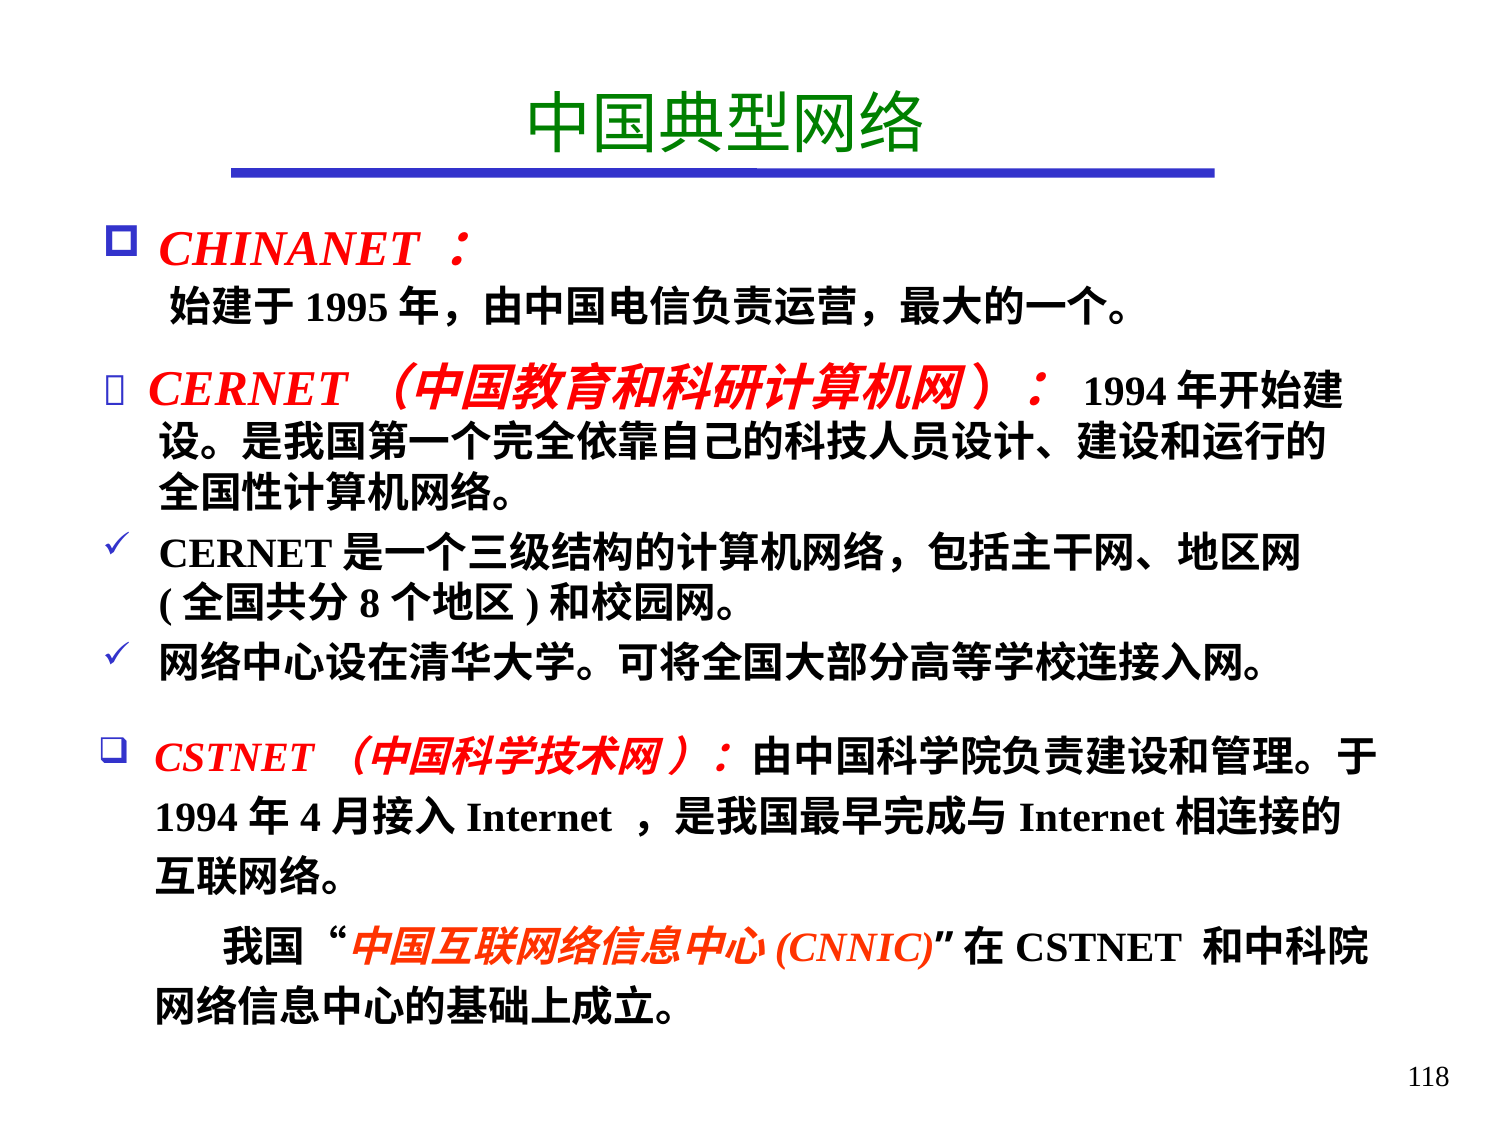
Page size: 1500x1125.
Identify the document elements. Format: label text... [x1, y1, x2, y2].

text_box  CERNET（中国教育和科研计算机网 ）：1994年开始建设。是我国第一个完全依靠自己的科技人员设计、建设和运行的全国性计算机网络。 CERNET是一个三级结构的计算机网络，包括主干网、地区网(全国共分8个地区)和校园网。 网络中心设在清华大学。可将全国大部分高等学校连接入网。 [87, 347, 1363, 698]
text_box CSTNET（中国科学技术网 ）：由中国科学院负责建设和管理。于1994年4月接入Internet ，是我国最早完成与Internet相连接的互联网络。 我国“中国互联网络信息中心(CNNIC)”在CSTNET 和中科院网络信息中心的基础上成立。 [83, 712, 1396, 1048]
title 中国典型网络 [87, 37, 1363, 205]
list CHINANET ： 始建于1995年，由中国电信负责运营，最大的一个。 [87, 208, 1363, 344]
slide_number 118 [1362, 1050, 1466, 1125]
